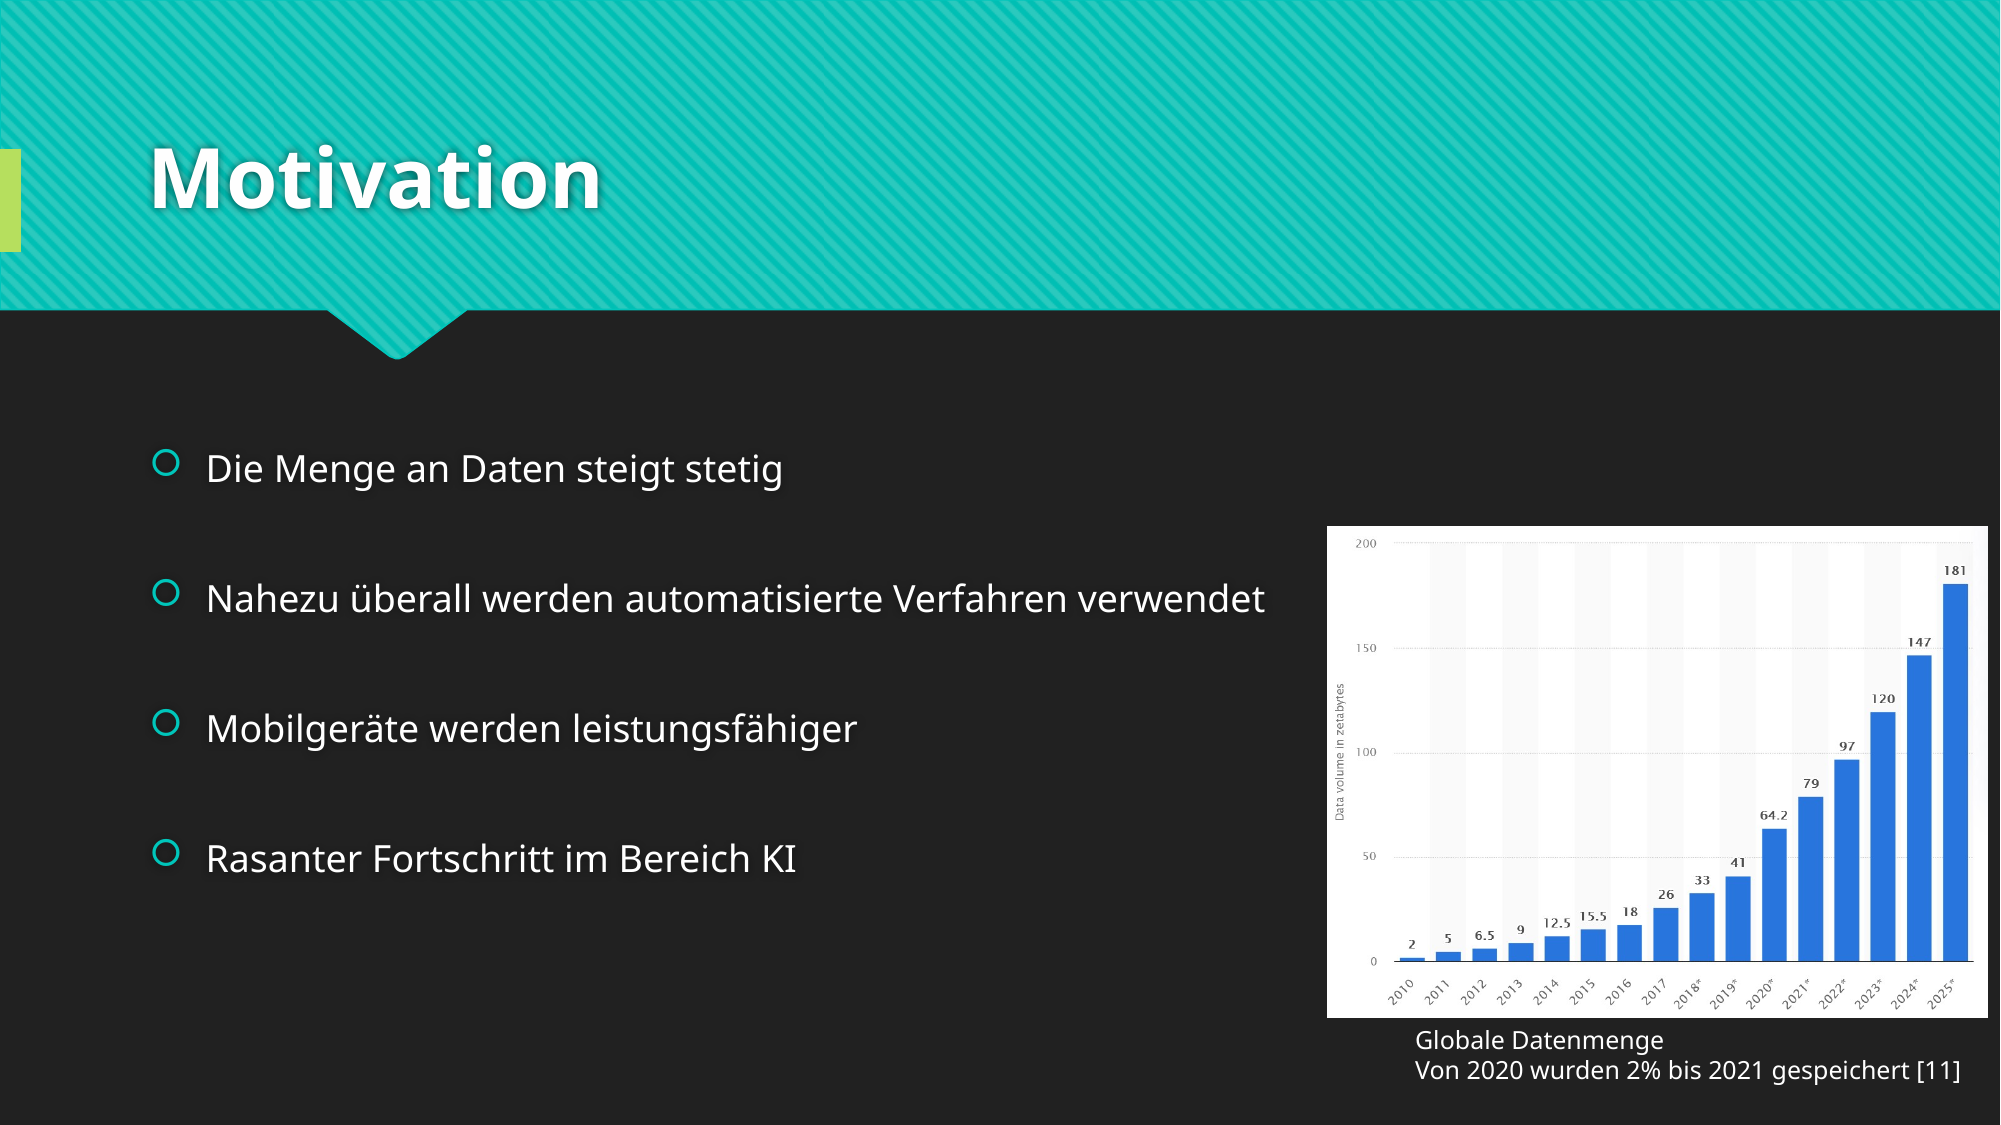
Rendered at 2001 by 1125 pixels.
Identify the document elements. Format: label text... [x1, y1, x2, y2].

text_box Globale Datenmenge Von 2020 wurden 2% bis 2021 gespeichert [11] [1400, 1018, 1988, 1092]
title Motivation [132, 73, 1868, 233]
picture [1327, 526, 1988, 1018]
list Die Menge an Daten steigt stetig Nahezu überall werden automatisierte Verfahren verwendet Mobilgeräte werden leistungsfähiger Rasanter Fortschritt im Bereich KI [134, 364, 1866, 962]
